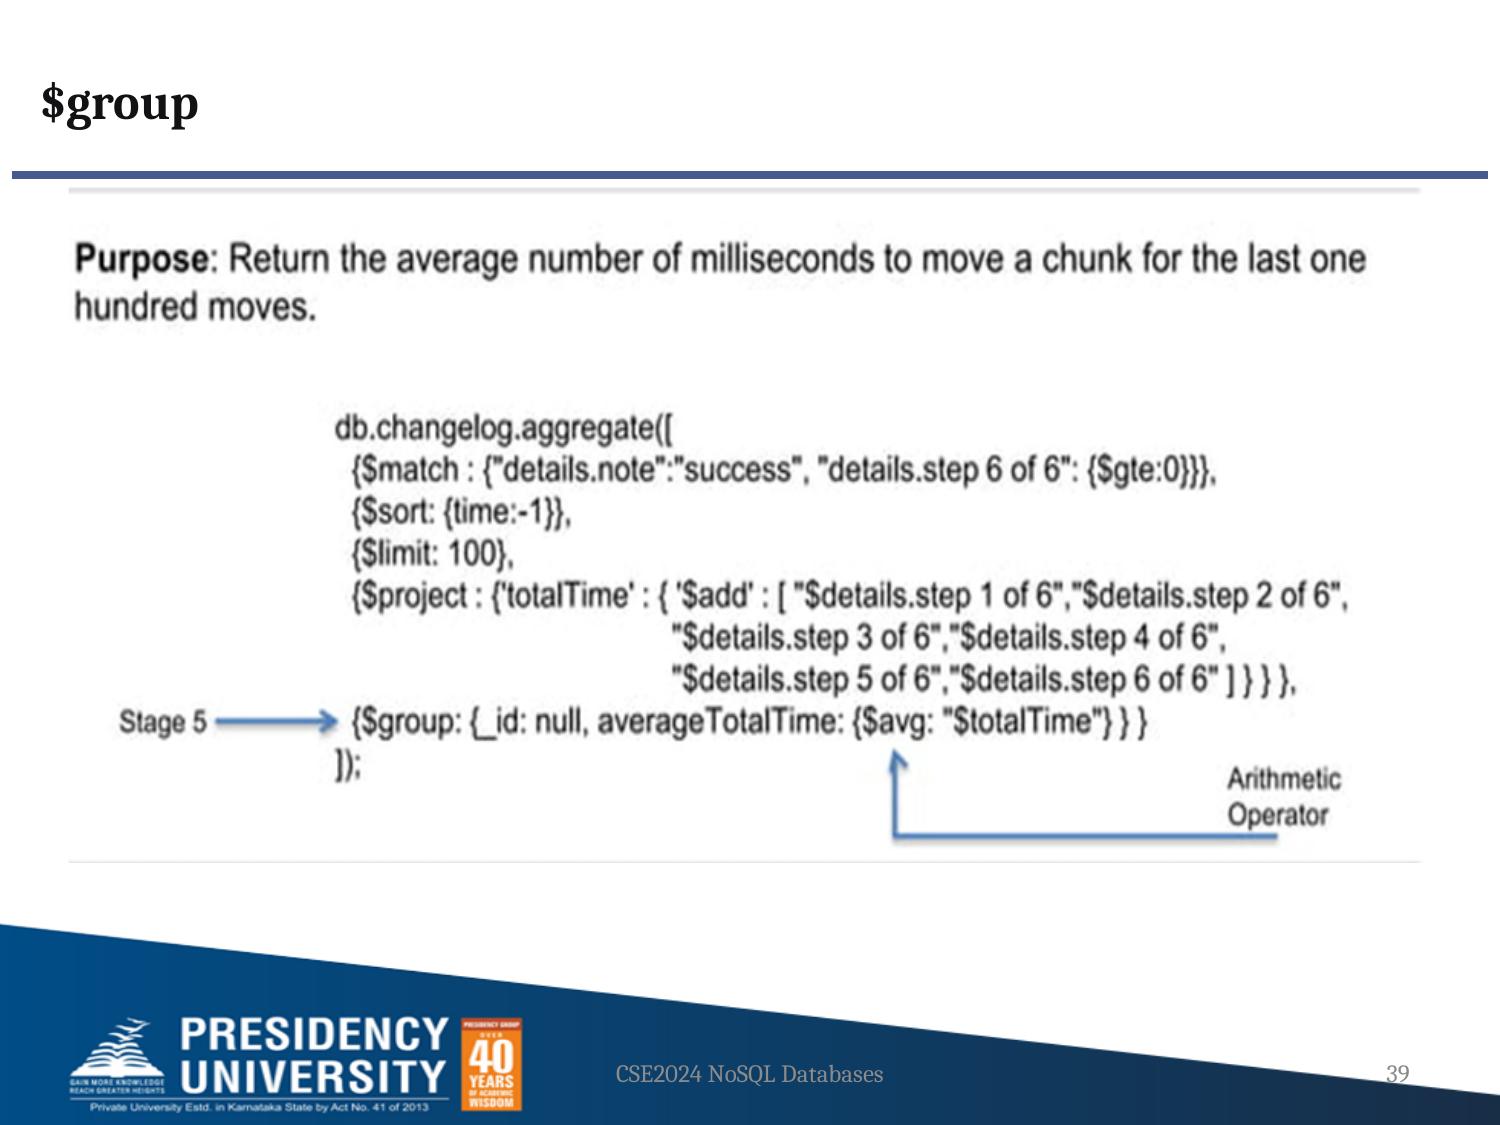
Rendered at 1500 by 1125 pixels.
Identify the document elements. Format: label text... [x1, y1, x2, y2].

picture [0, 921, 1500, 1125]
text_box $group [24, 62, 1476, 138]
slide_number 39 [1074, 1042, 1425, 1103]
footer CSE2024 NoSQL Databases [512, 1042, 988, 1103]
picture [68, 187, 1426, 863]
